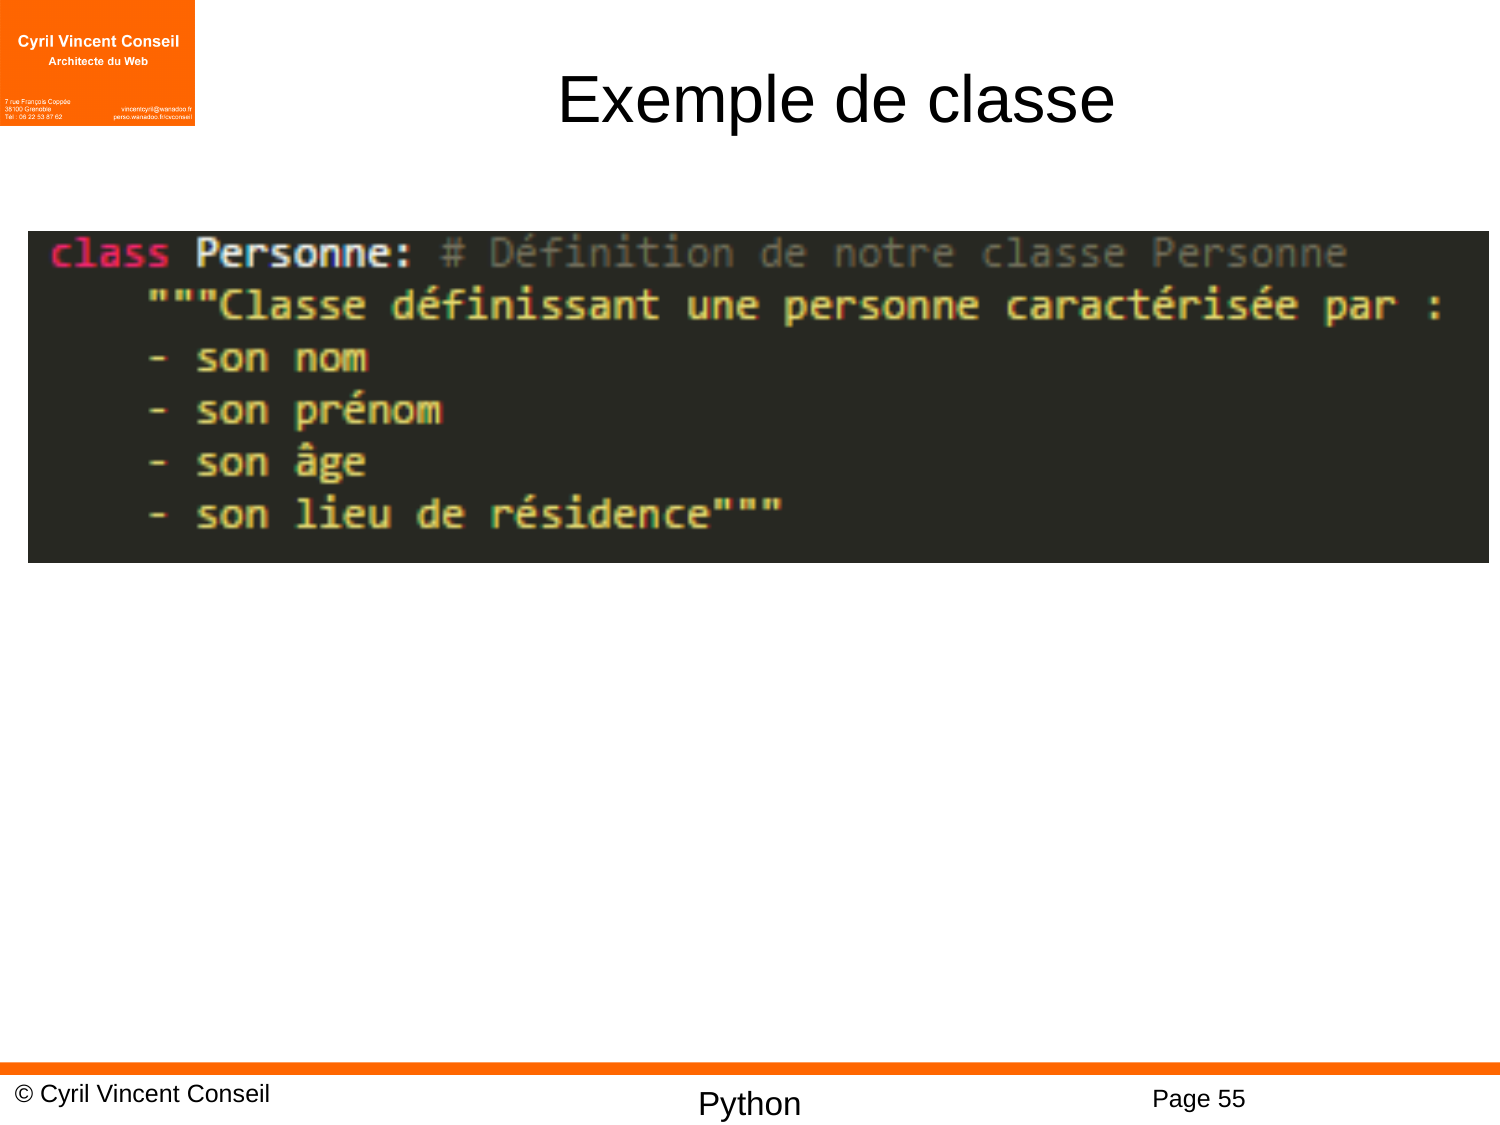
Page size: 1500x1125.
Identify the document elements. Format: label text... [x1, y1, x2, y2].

title Exemple de classe [194, 2, 1480, 190]
picture [28, 231, 1490, 563]
picture [0, 0, 195, 126]
